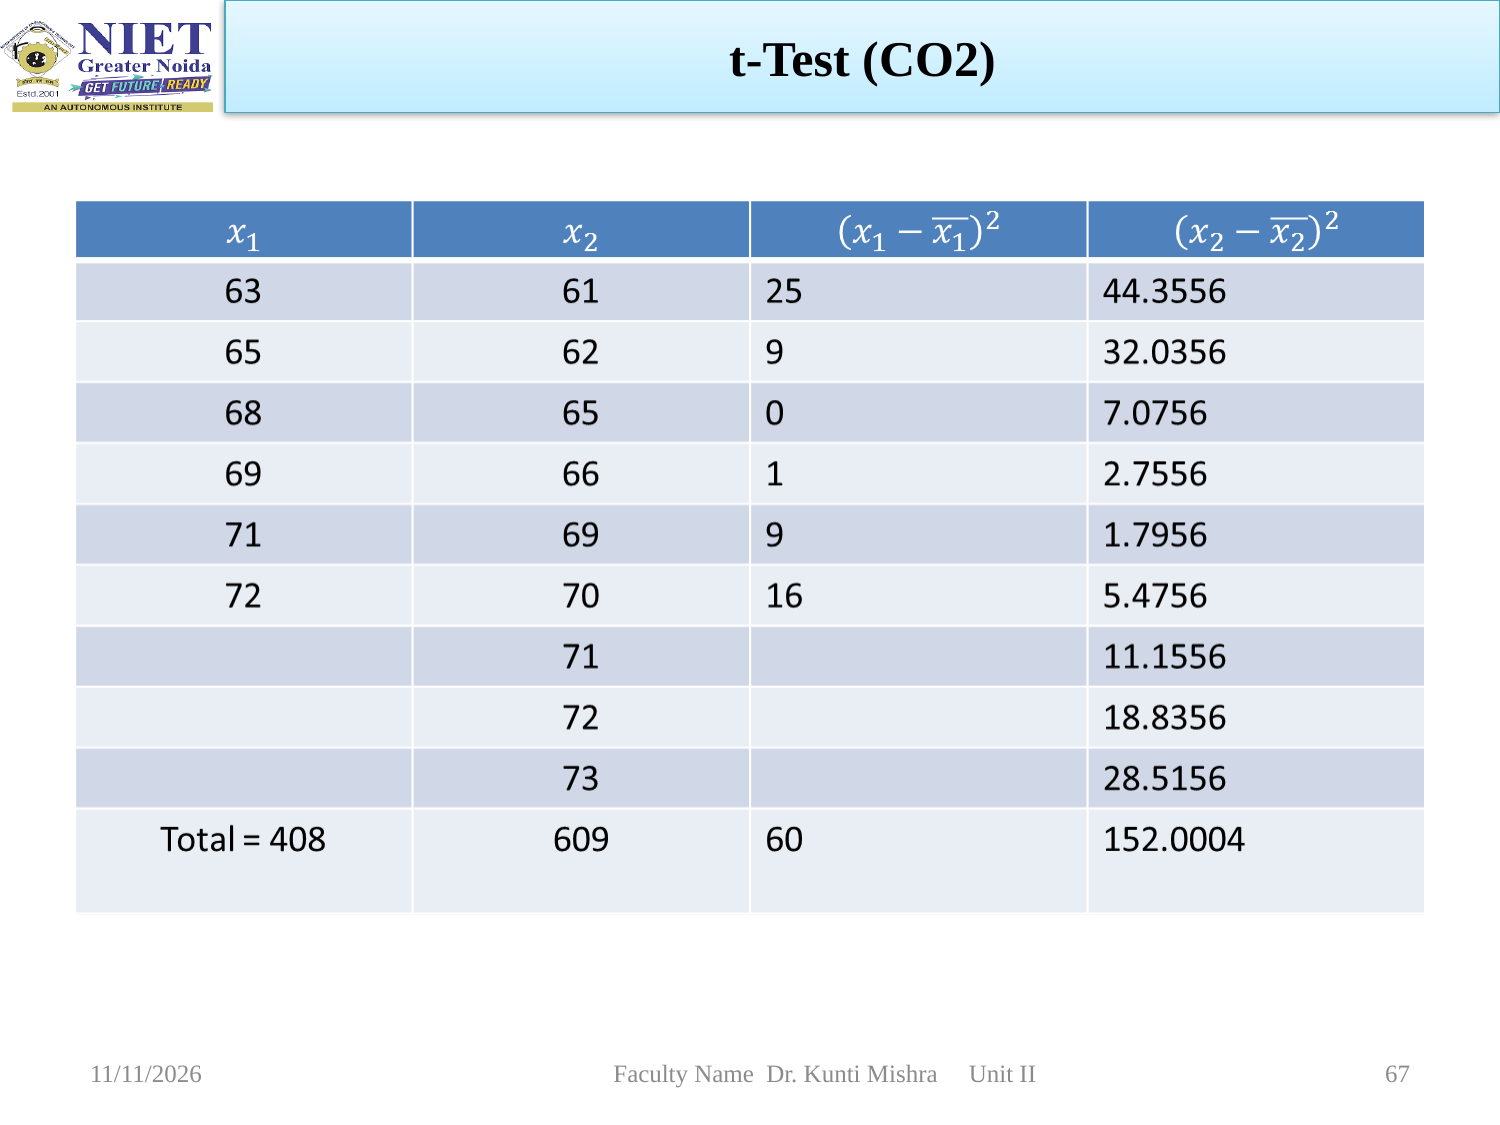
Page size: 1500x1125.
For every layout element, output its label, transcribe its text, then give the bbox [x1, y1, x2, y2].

list a [87, 187, 1438, 930]
picture [0, 21, 213, 112]
text_box t-Test (CO2) [224, 0, 1500, 113]
picture [74, 195, 1426, 930]
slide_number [75, 1042, 412, 1103]
slide_number 67 [1074, 1042, 1425, 1103]
footer Faculty Name Dr. Kunti Mishra Unit II [412, 1042, 1074, 1103]
